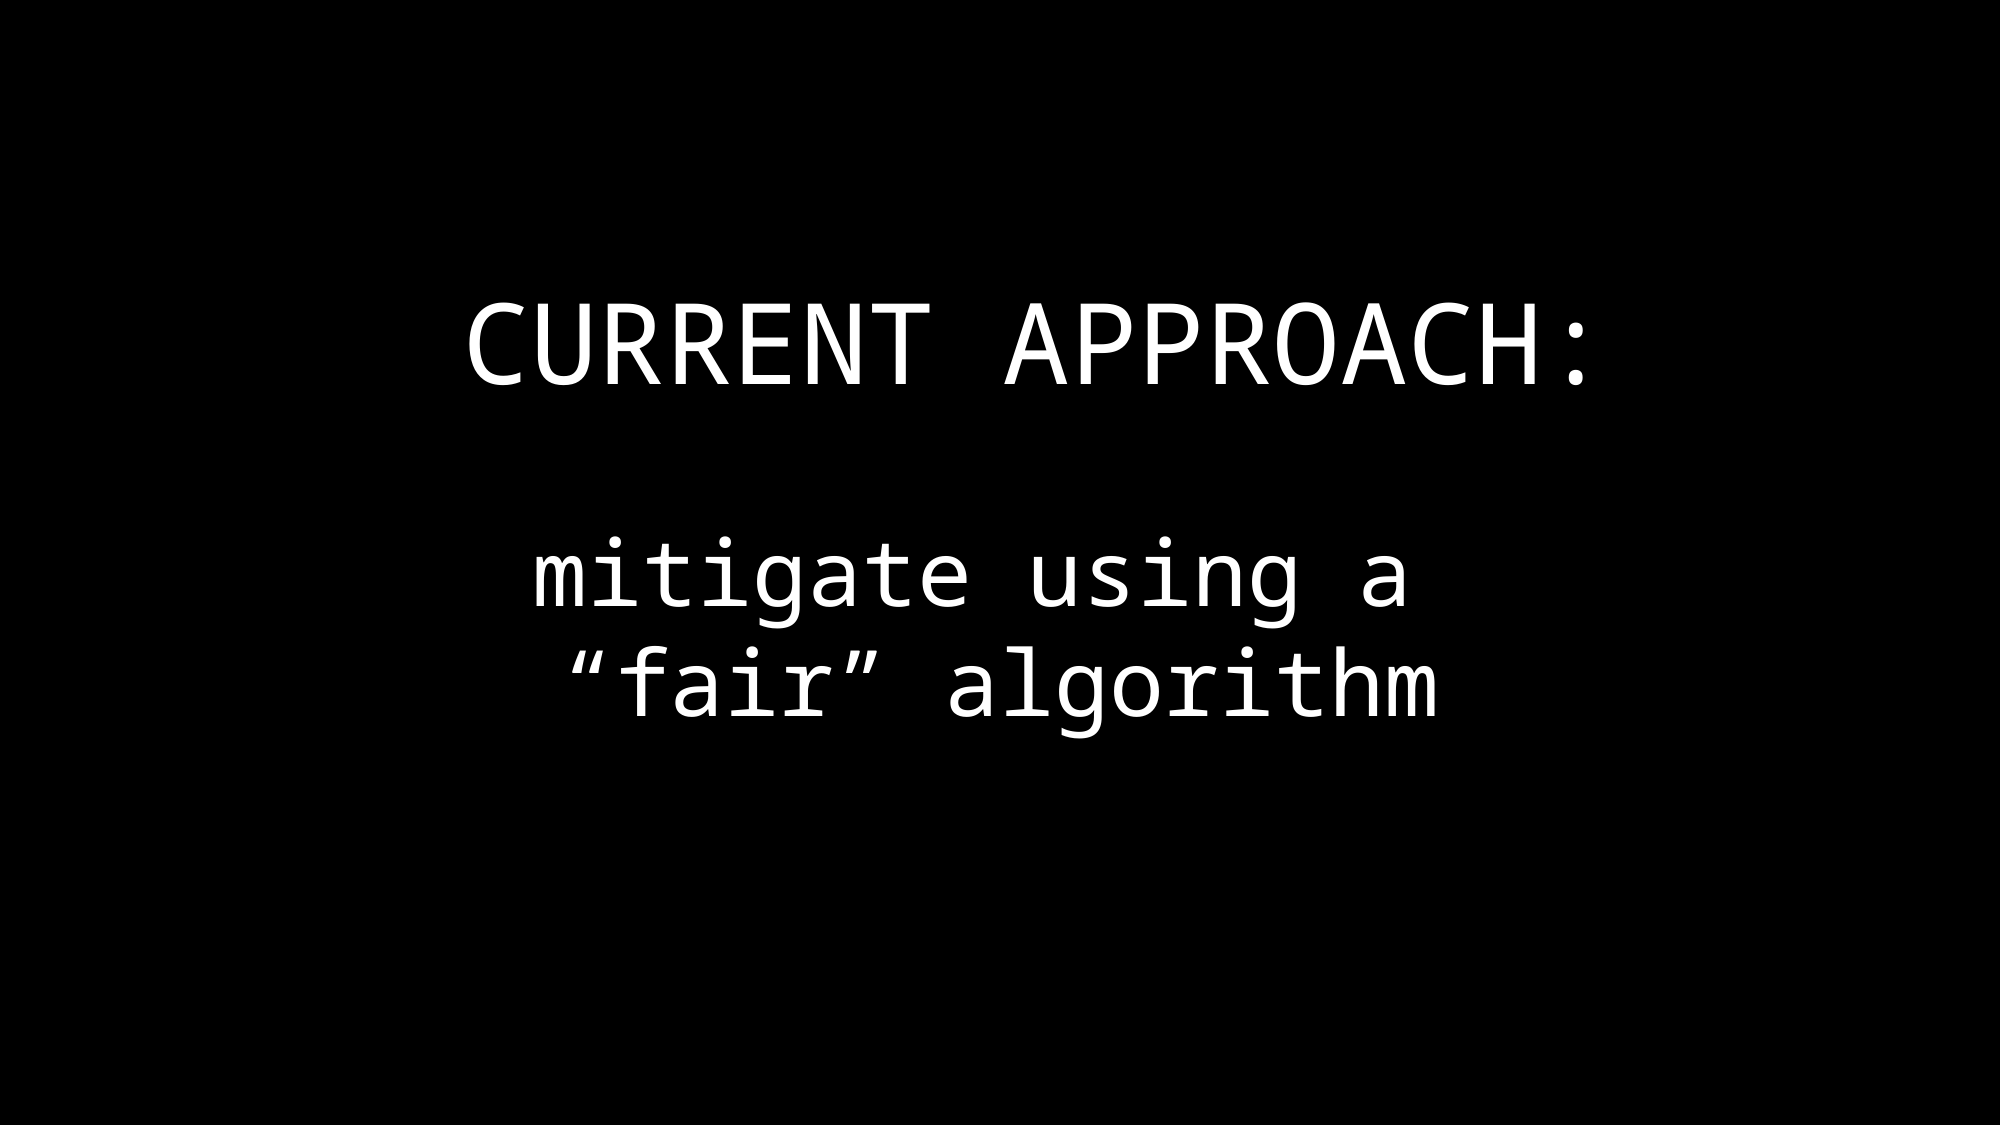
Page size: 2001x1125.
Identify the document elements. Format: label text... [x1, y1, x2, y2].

text_box CURRENT APPROACH: [248, 264, 1824, 415]
text_box mitigate using a “fair” algorithm [500, 507, 1500, 743]
